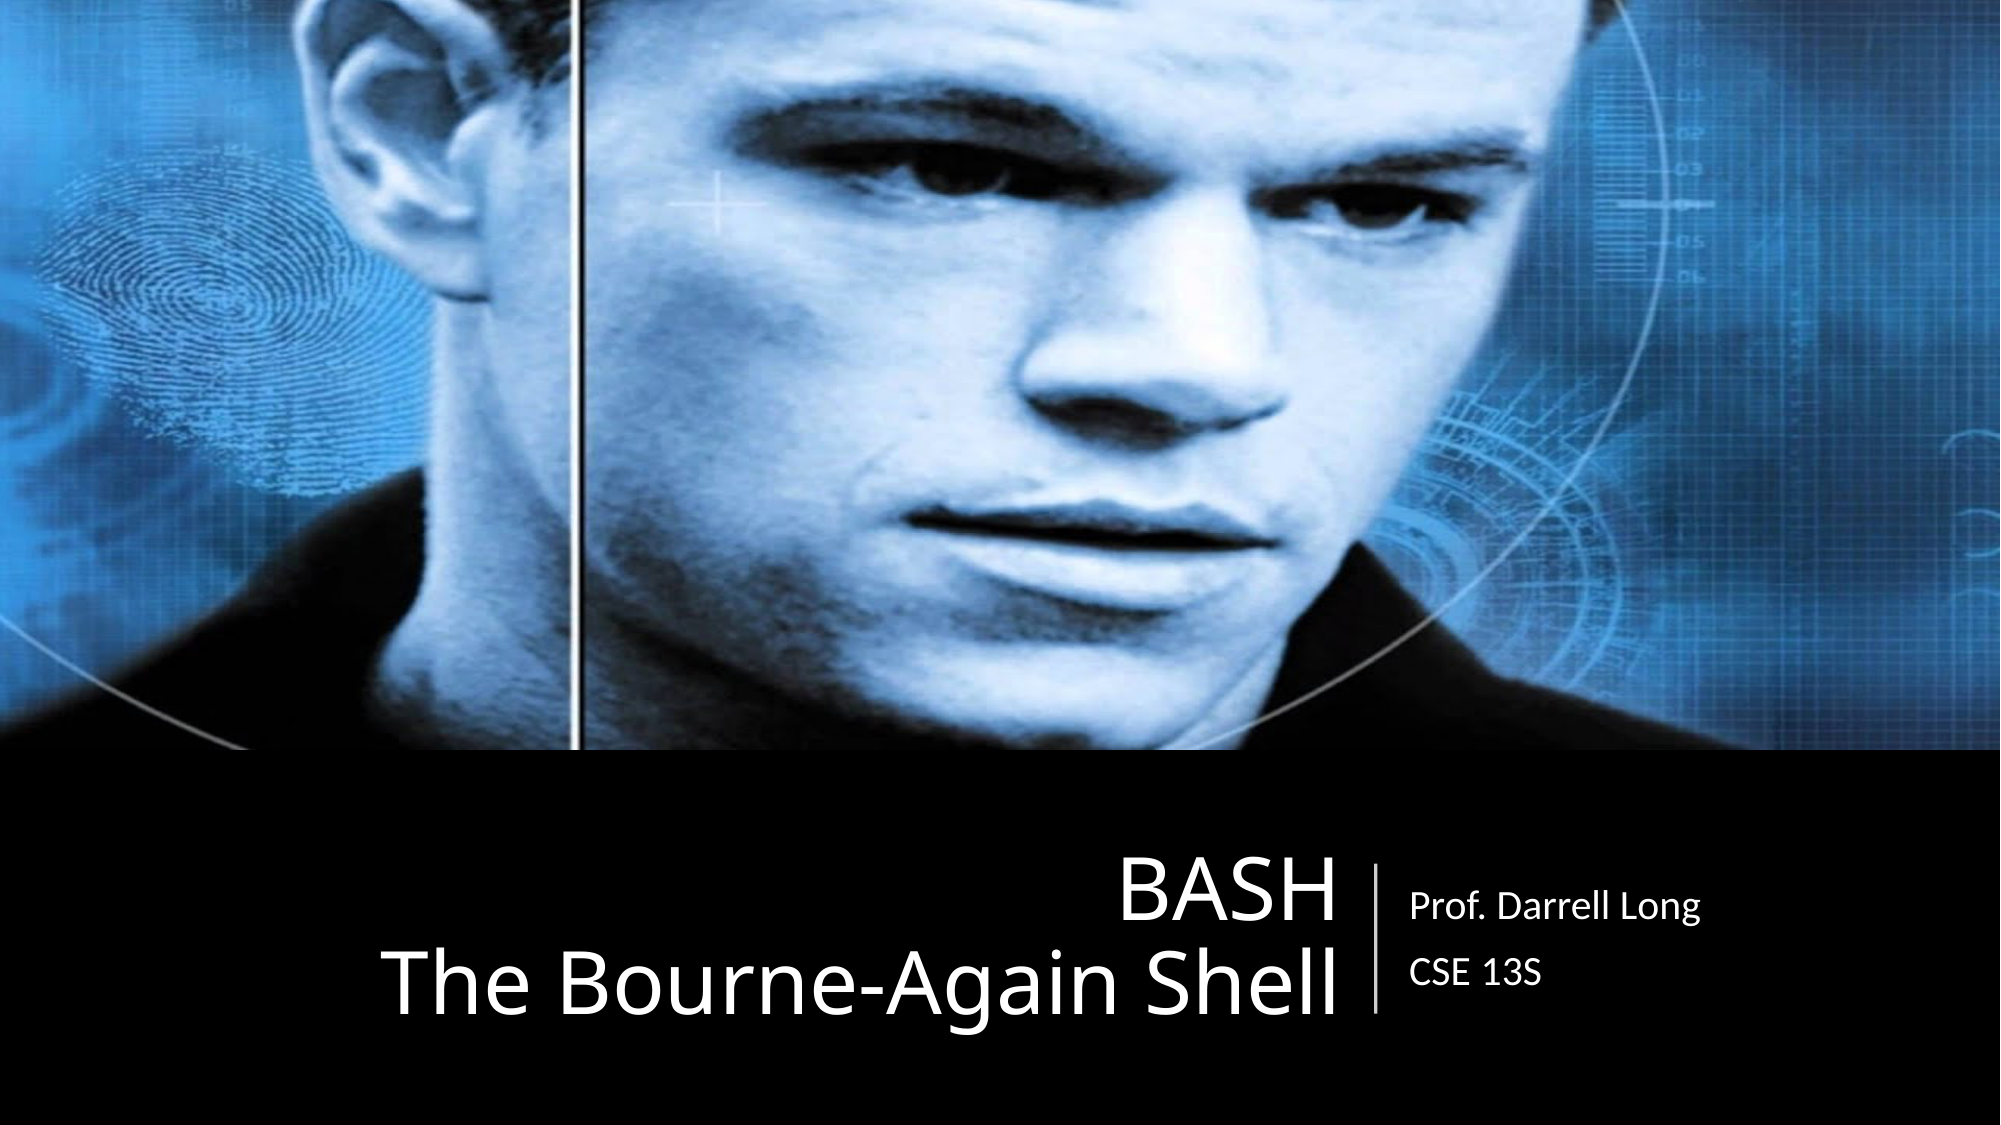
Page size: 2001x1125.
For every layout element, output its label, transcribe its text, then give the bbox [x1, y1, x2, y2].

title BASH The Bourne-Again Shell [71, 835, 1357, 1043]
picture [0, 0, 2000, 750]
subtitle Prof. Darrell Long CSE 13S [1394, 835, 1883, 1043]
